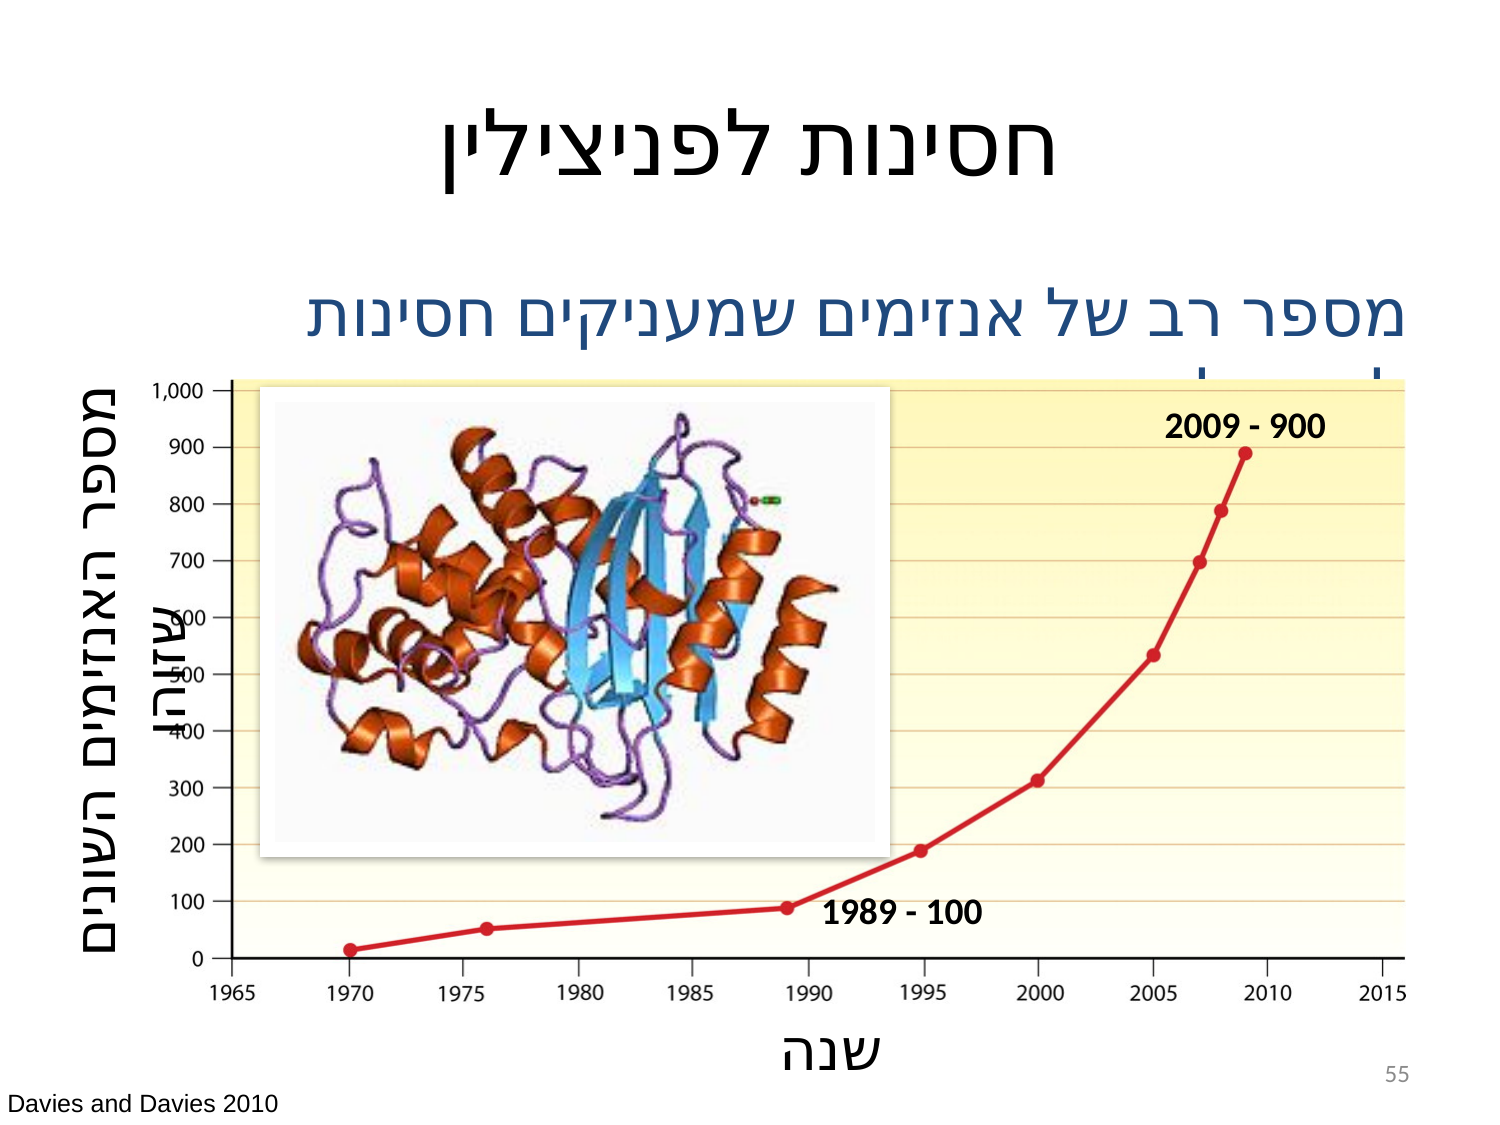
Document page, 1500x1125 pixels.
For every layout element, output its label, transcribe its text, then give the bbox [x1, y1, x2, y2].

slide_number 55 [1074, 1042, 1425, 1103]
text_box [49, 299, 1406, 1091]
text_box Davies and Davies 2010 [7, 1087, 650, 1125]
list מספר רב של אנזימים שמעניקים חסינות לפניצילין [75, 262, 1425, 1005]
title חסינות לפניצילין [75, 45, 1425, 233]
